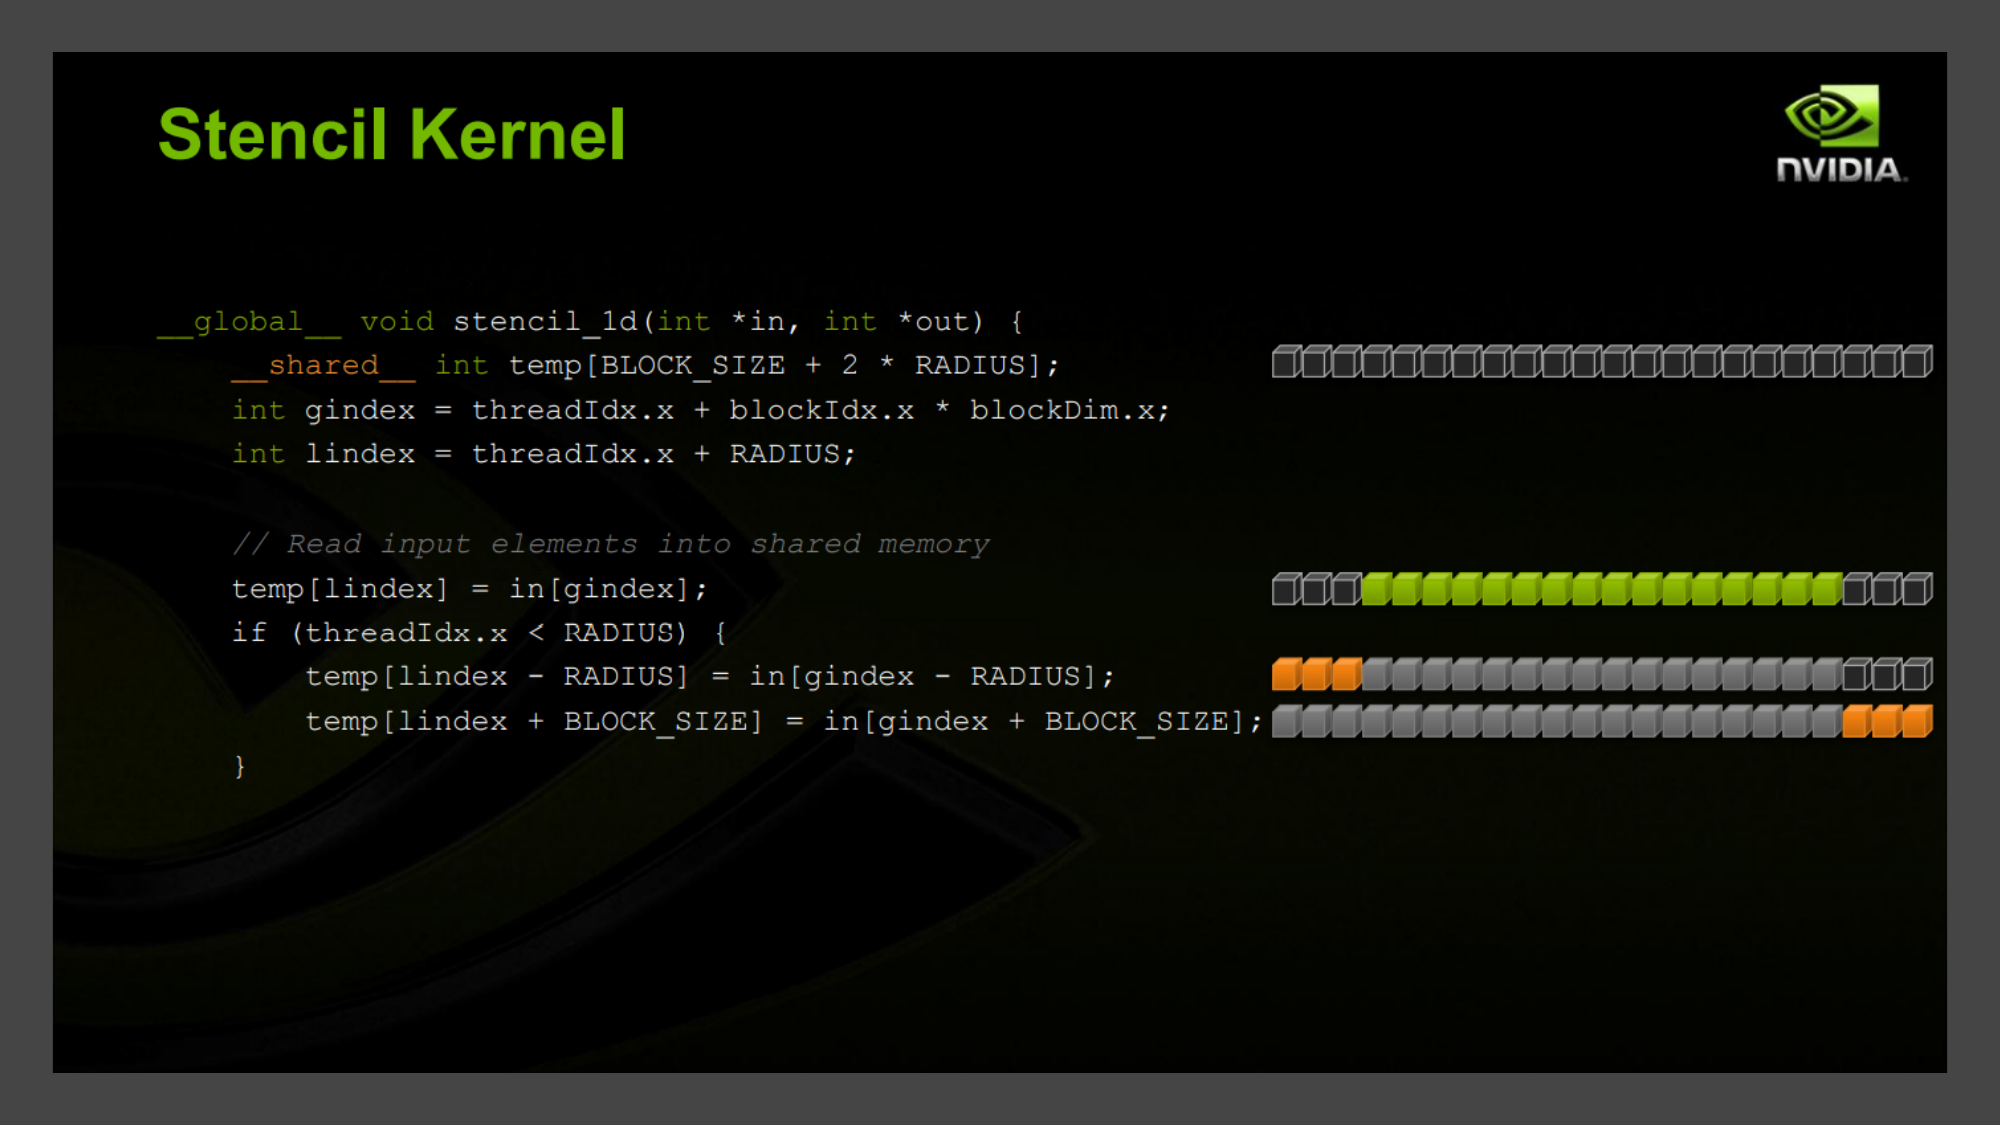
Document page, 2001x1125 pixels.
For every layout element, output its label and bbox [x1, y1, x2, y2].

picture [52, 52, 1948, 1073]
